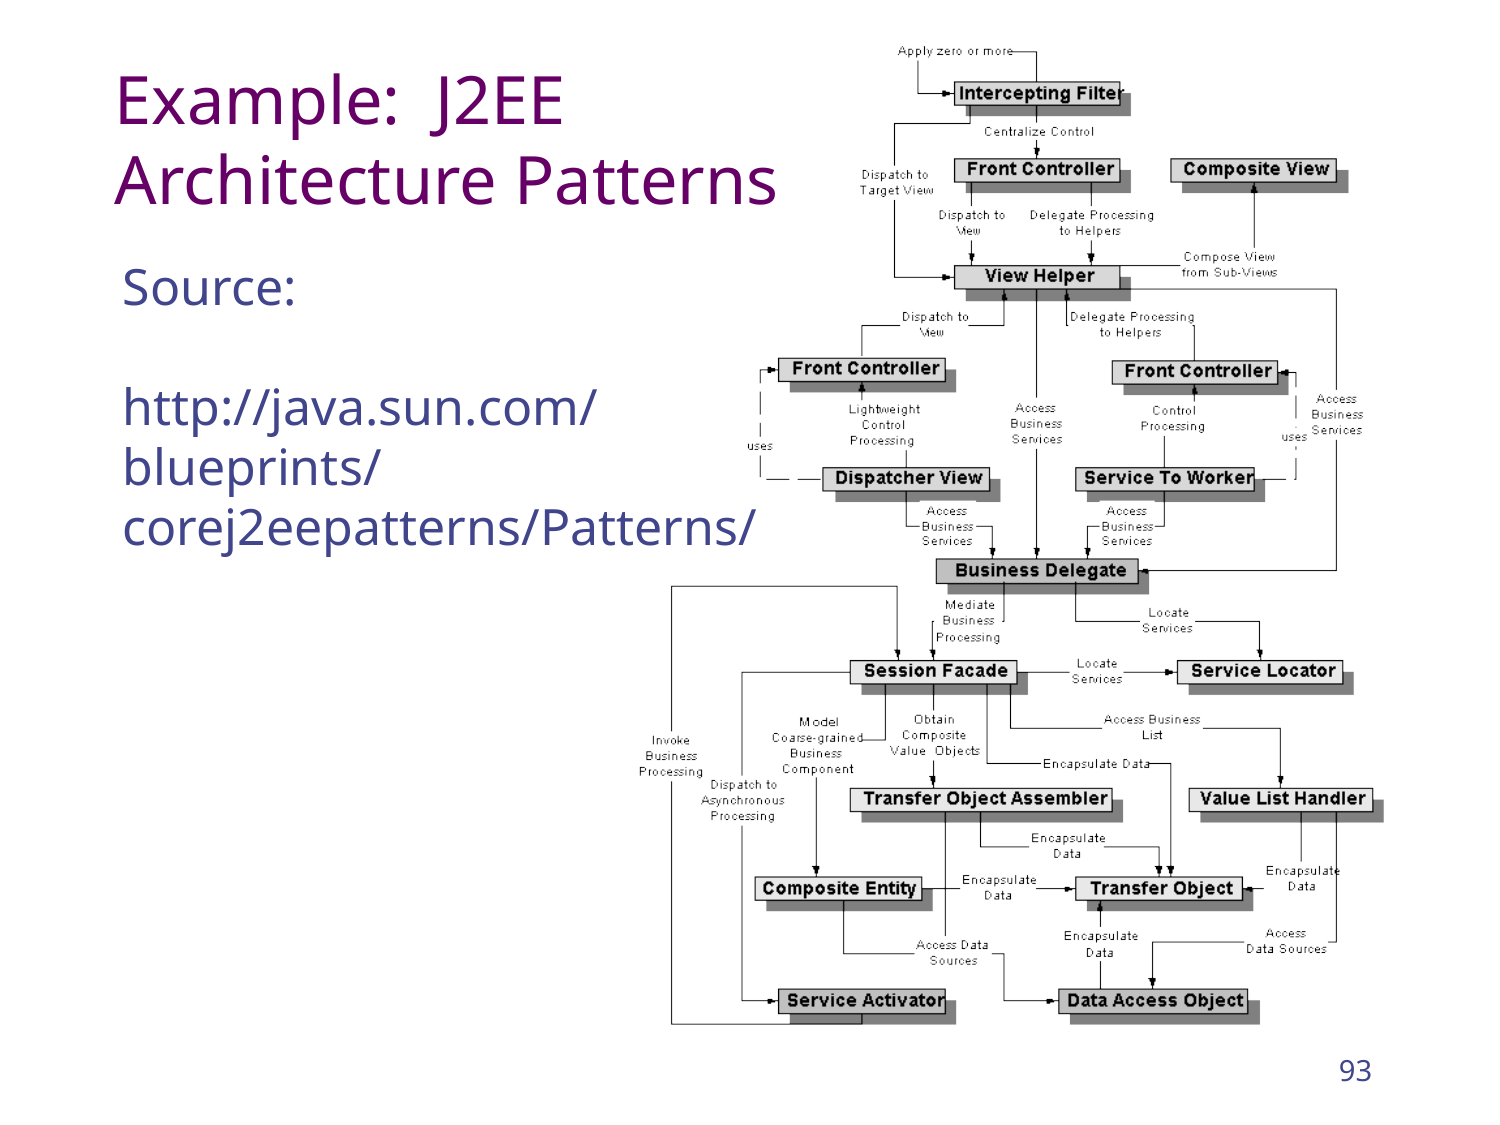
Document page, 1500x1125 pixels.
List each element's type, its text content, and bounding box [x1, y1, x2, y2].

title Example: J2EE Architecture Patterns [99, 50, 626, 238]
text_box Source: http://java.sun.com/ blueprints/ corej2eepatterns/Patterns/ [107, 247, 626, 563]
picture [631, 37, 1388, 1038]
slide_number 93 [1074, 1045, 1388, 1100]
